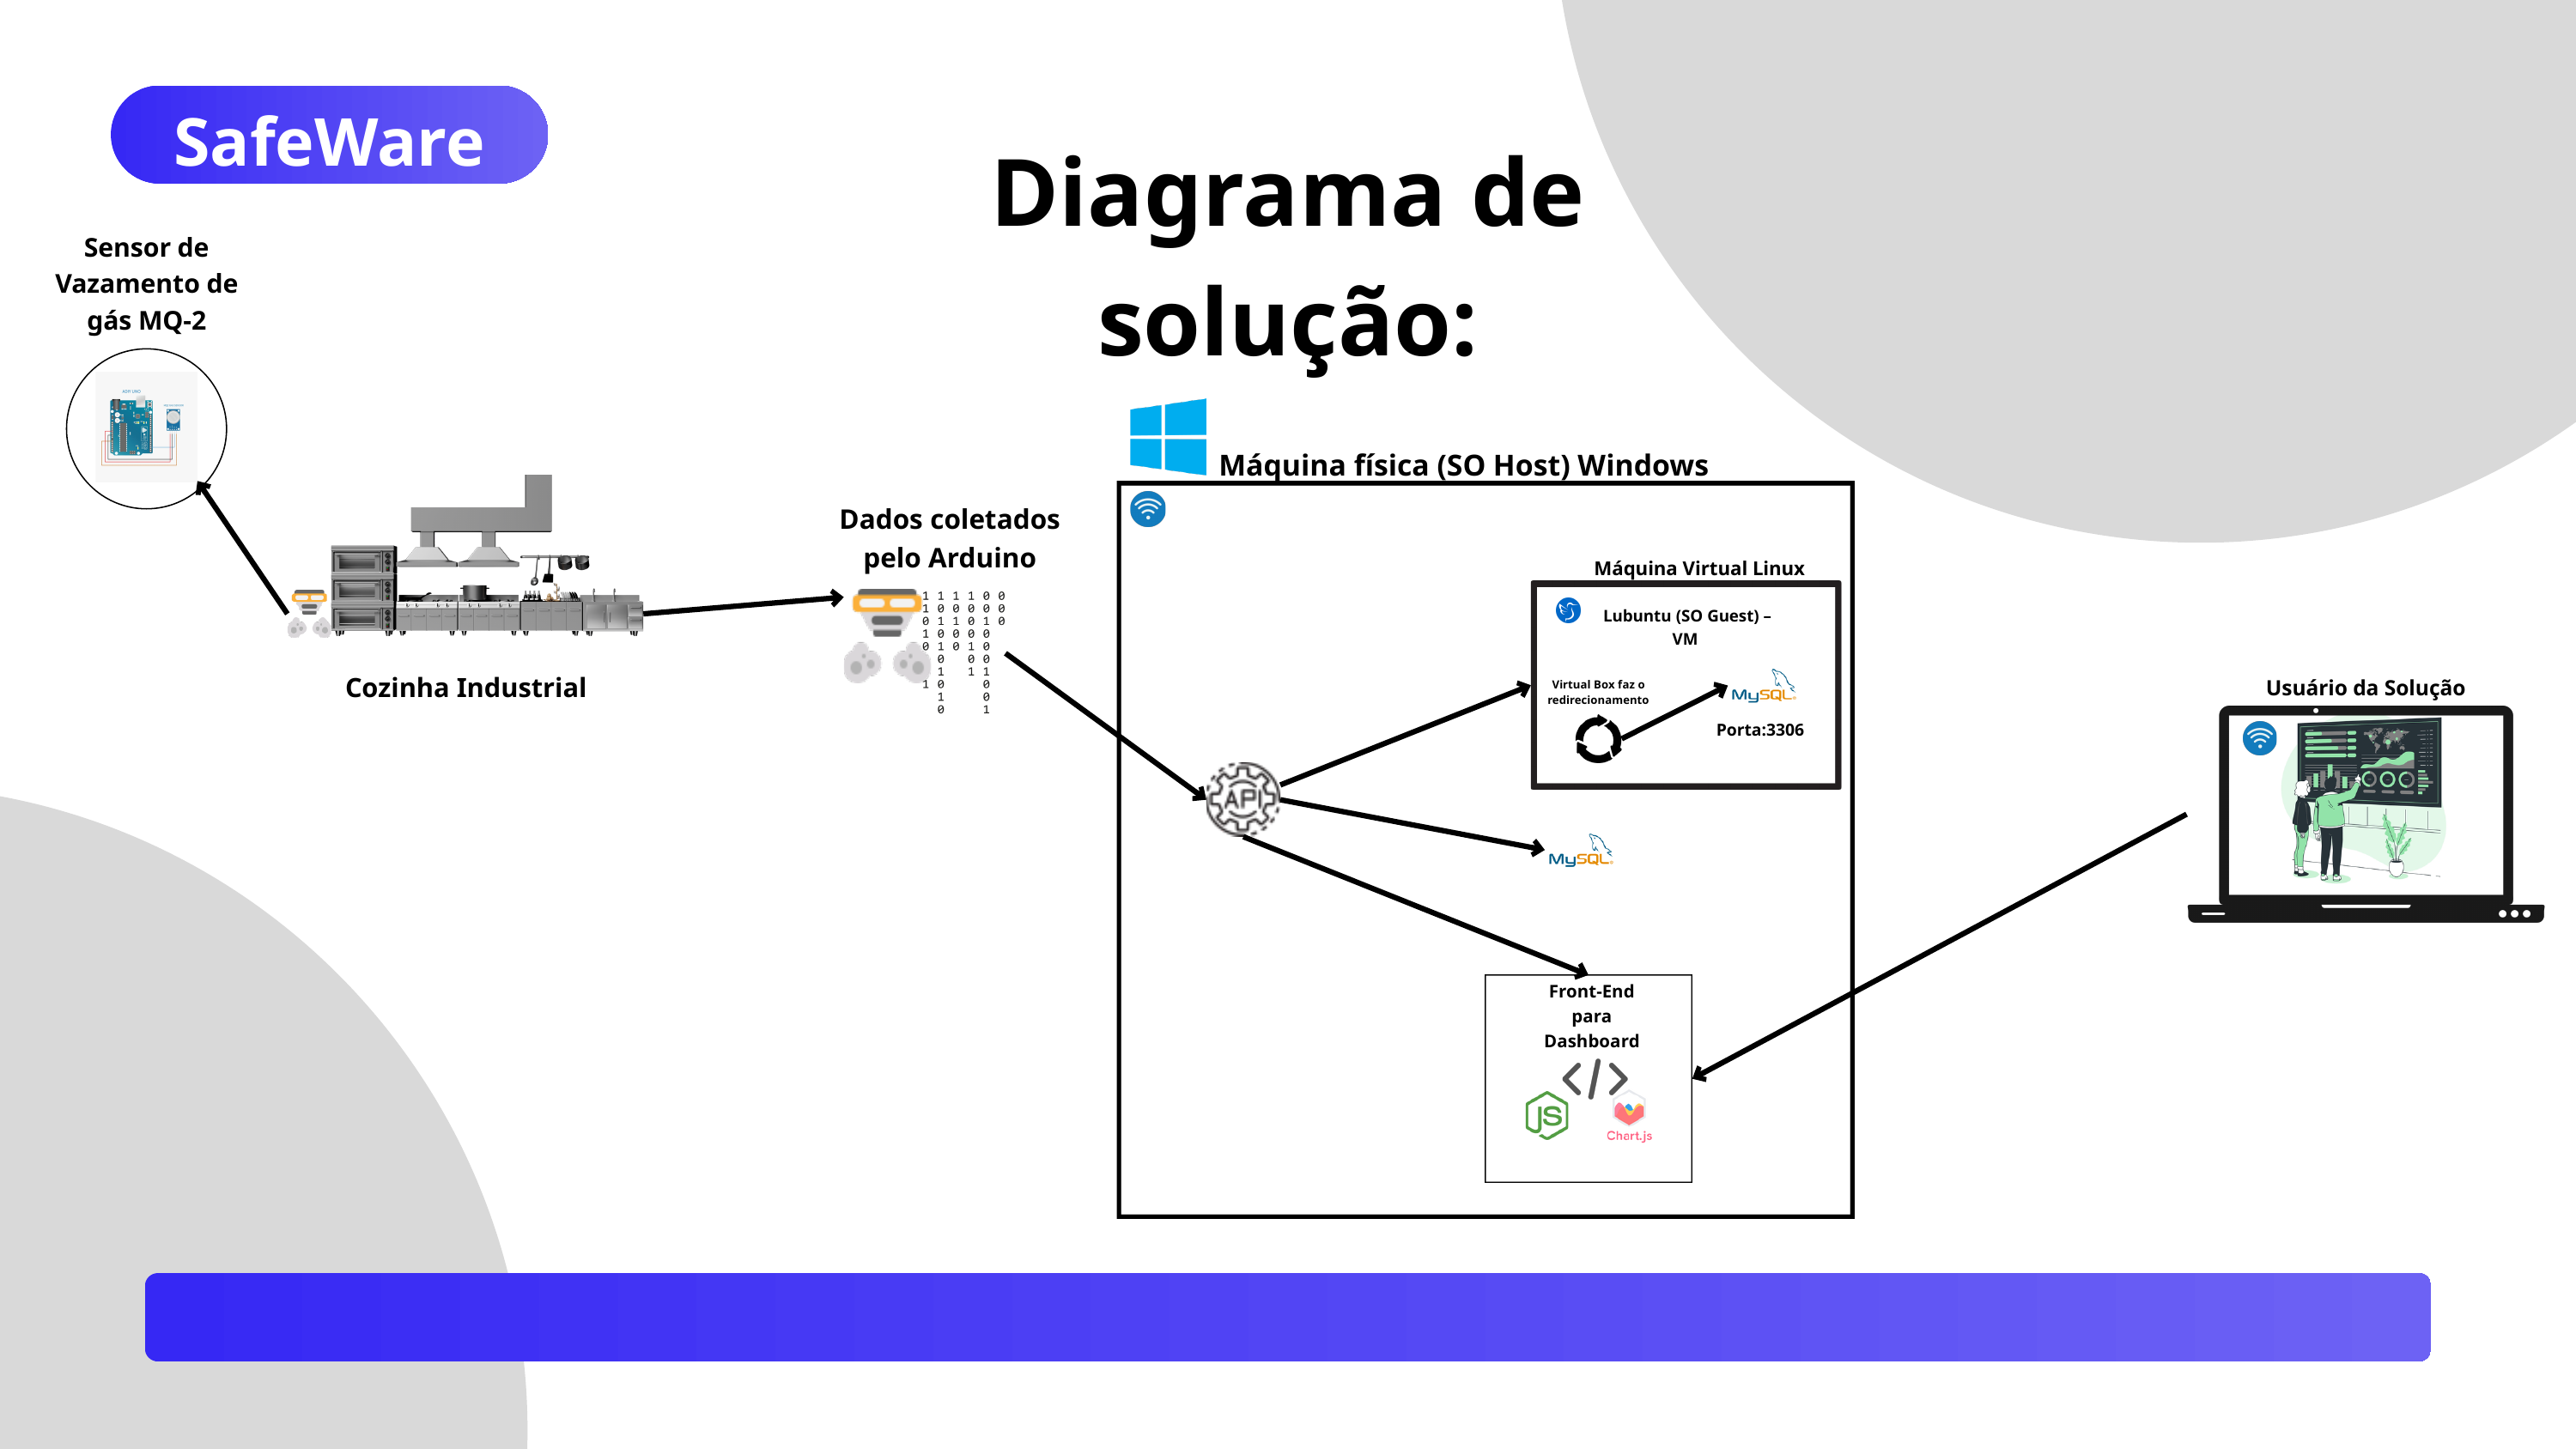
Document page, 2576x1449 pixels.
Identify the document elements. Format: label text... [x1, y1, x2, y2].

text_box [2243, 721, 2277, 755]
text_box [331, 475, 644, 636]
text_box Diagrama de solução: [801, 114, 1548, 375]
text_box [1575, 714, 1622, 763]
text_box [66, 349, 228, 509]
text_box [1562, 1058, 1628, 1100]
text_box Virtual Box faz o redirecionamento [1545, 675, 1653, 707]
text_box [1242, 836, 1589, 977]
text_box [1728, 649, 1800, 716]
text_box [1116, 735, 1855, 1219]
text_box Dados coletados pelo Arduino [824, 496, 1076, 573]
text_box Máquina Virtual Linux [1580, 553, 1820, 580]
text_box [287, 590, 331, 638]
text_box [1692, 814, 2186, 1081]
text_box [0, 763, 517, 1449]
text_box [643, 591, 844, 615]
text_box [1621, 683, 1728, 739]
text_box [1485, 974, 1692, 1183]
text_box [1553, 0, 2576, 543]
text_box [1525, 1091, 1569, 1140]
text_box [1130, 398, 1206, 476]
text_box [1130, 491, 1166, 527]
text_box Cozinha Industrial [343, 665, 589, 703]
text_box [1530, 580, 1842, 790]
text_box [1545, 814, 1617, 886]
text_box Usuário da Solução [2208, 670, 2524, 730]
text_box [843, 589, 932, 683]
text_box Front-End para Dashboard [1525, 977, 1659, 1051]
text_box [2186, 706, 2546, 923]
text_box Máquina física (SO Host) Windows [1212, 440, 1548, 482]
text_box Lubuntu (SO Guest) – VM [1589, 602, 1786, 648]
text_box [1598, 1085, 1659, 1146]
text_box [908, 591, 1006, 716]
text_box Sensor de Vazamento de gás MQ-2 [30, 226, 263, 336]
text_box [1555, 597, 1581, 623]
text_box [144, 1272, 2432, 1362]
text_box Porta:3306 [1714, 716, 1807, 740]
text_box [110, 85, 549, 185]
text_box [1206, 762, 1281, 837]
text_box [1116, 481, 1855, 1076]
